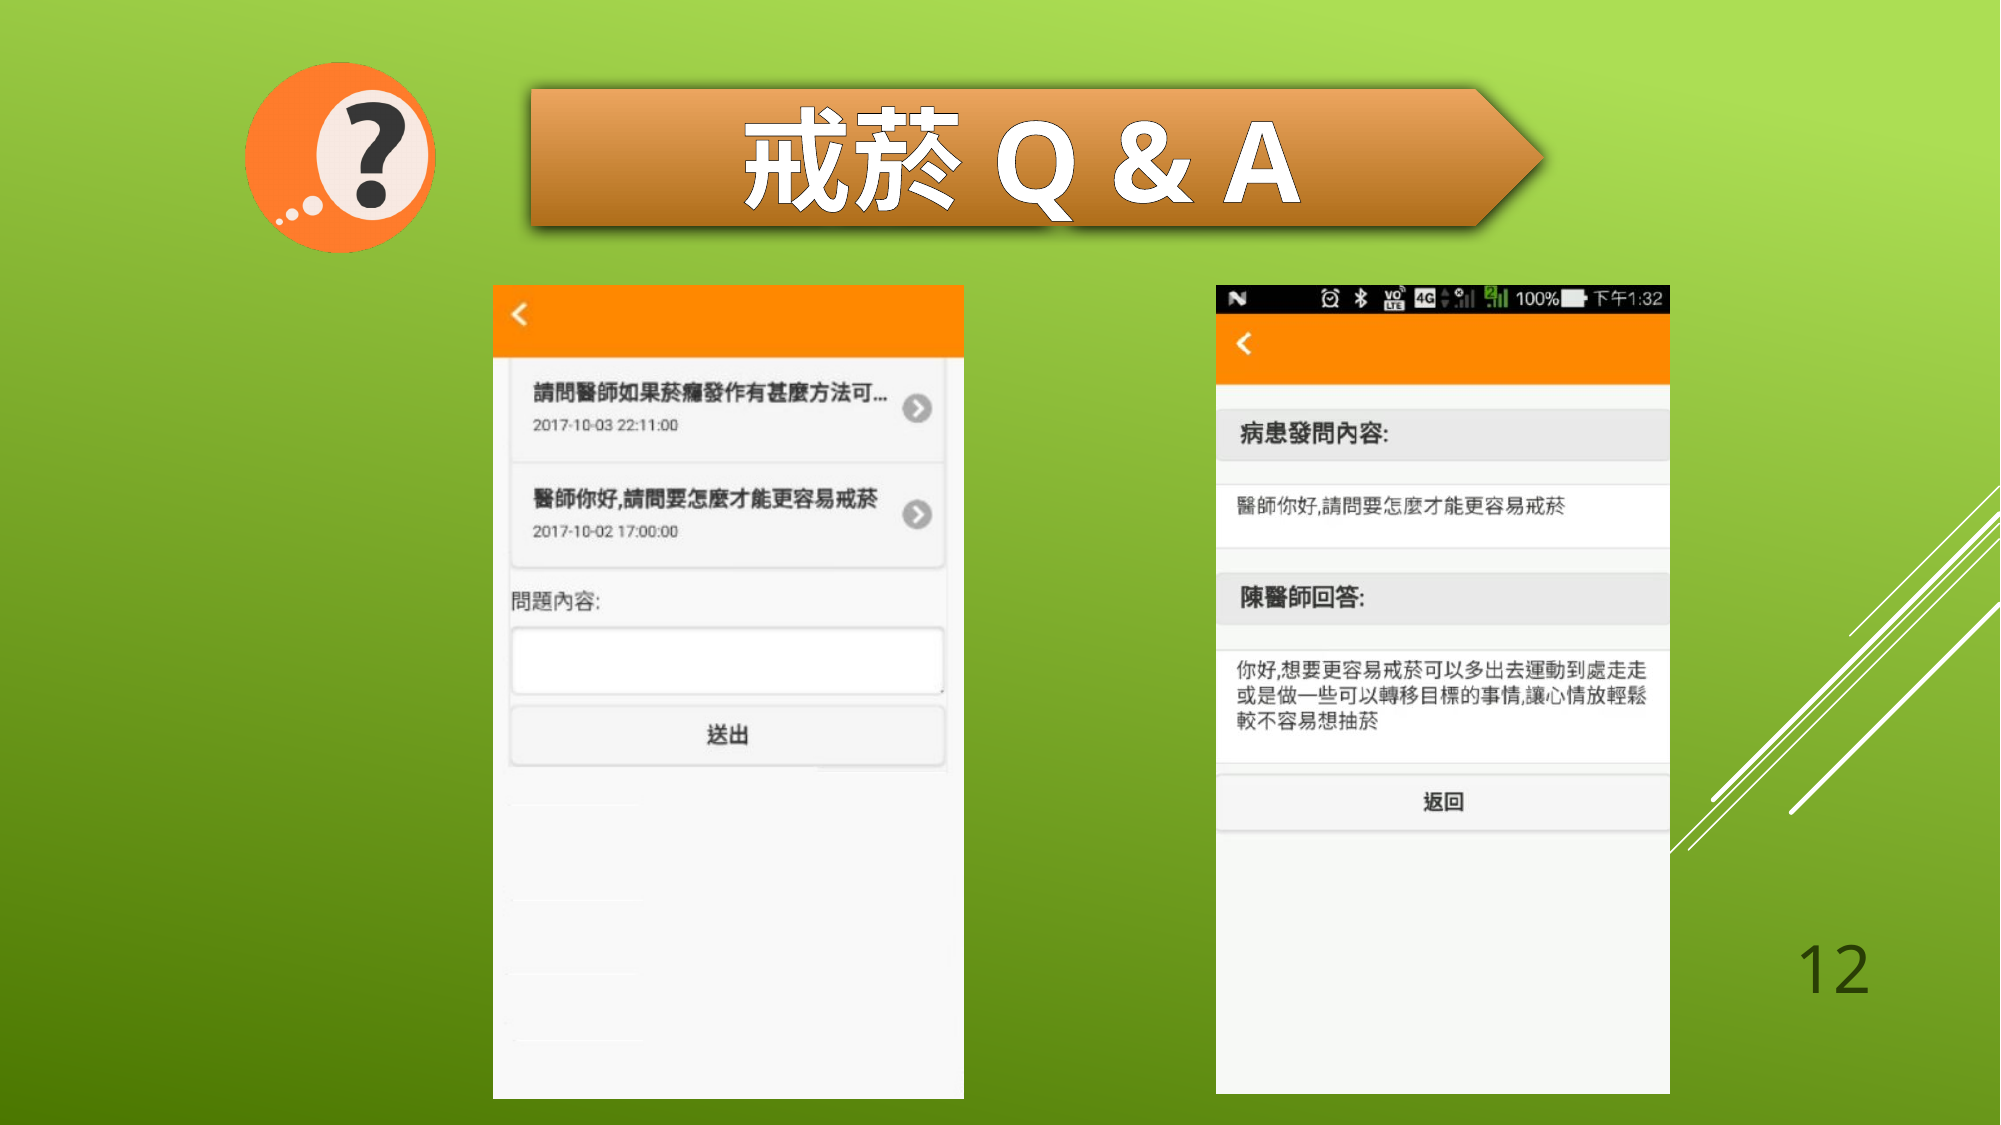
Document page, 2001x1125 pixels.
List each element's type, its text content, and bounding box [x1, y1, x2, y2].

picture [1216, 285, 1671, 1094]
picture [242, 60, 438, 255]
picture [492, 285, 964, 1099]
slide_number 12 [1700, 915, 1888, 1025]
text_box 戒菸Q & A [531, 88, 1544, 227]
